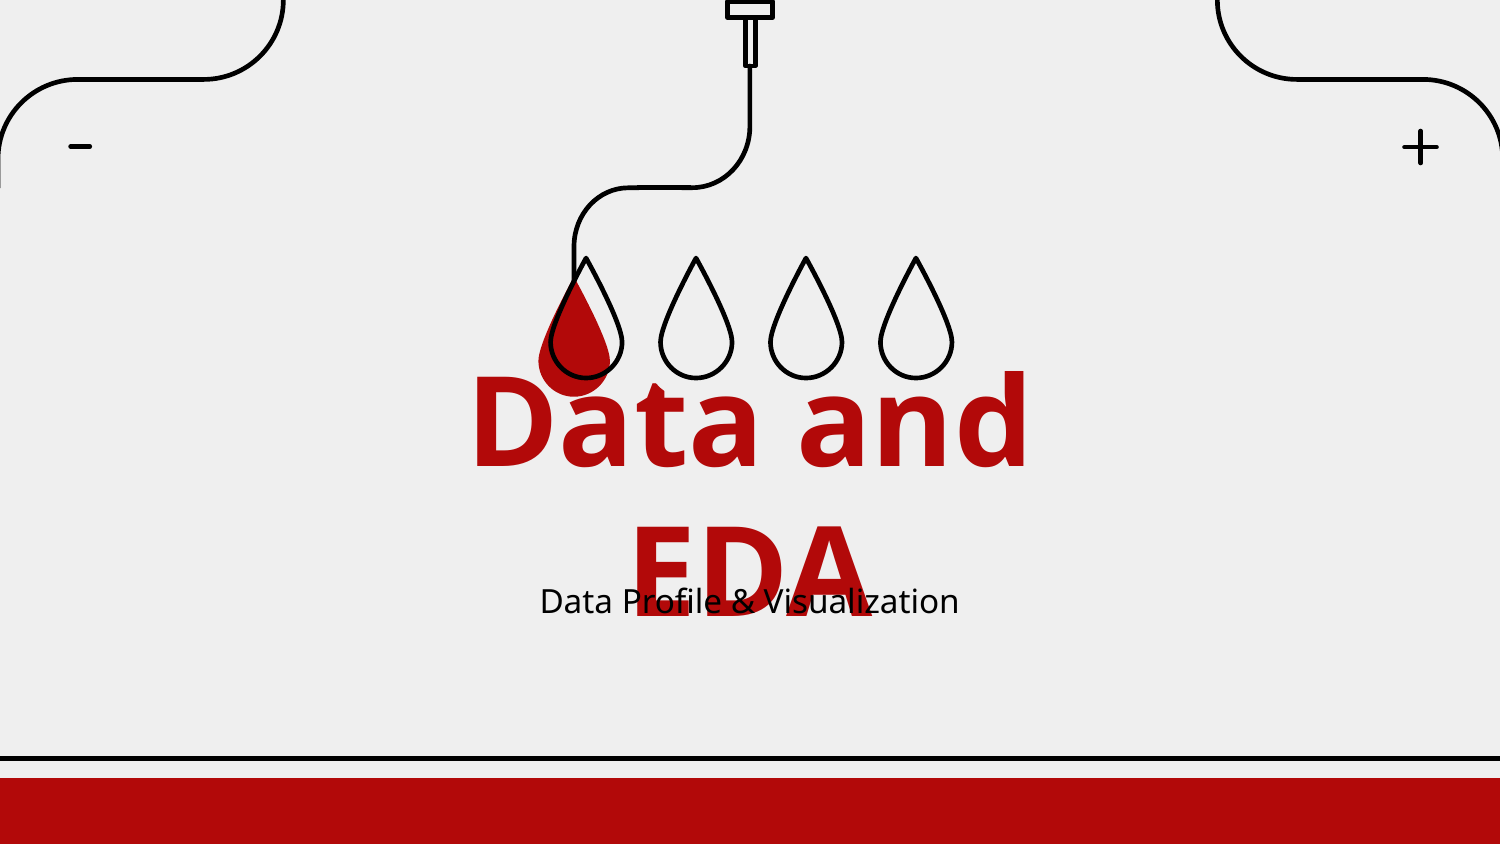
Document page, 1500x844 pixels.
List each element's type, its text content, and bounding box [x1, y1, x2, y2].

title Data and EDA [318, 421, 1182, 560]
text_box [538, 276, 941, 397]
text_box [550, 257, 953, 379]
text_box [573, 1, 773, 256]
subtitle Data Profile & Visualization [305, 564, 1195, 625]
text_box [1404, 130, 1437, 164]
